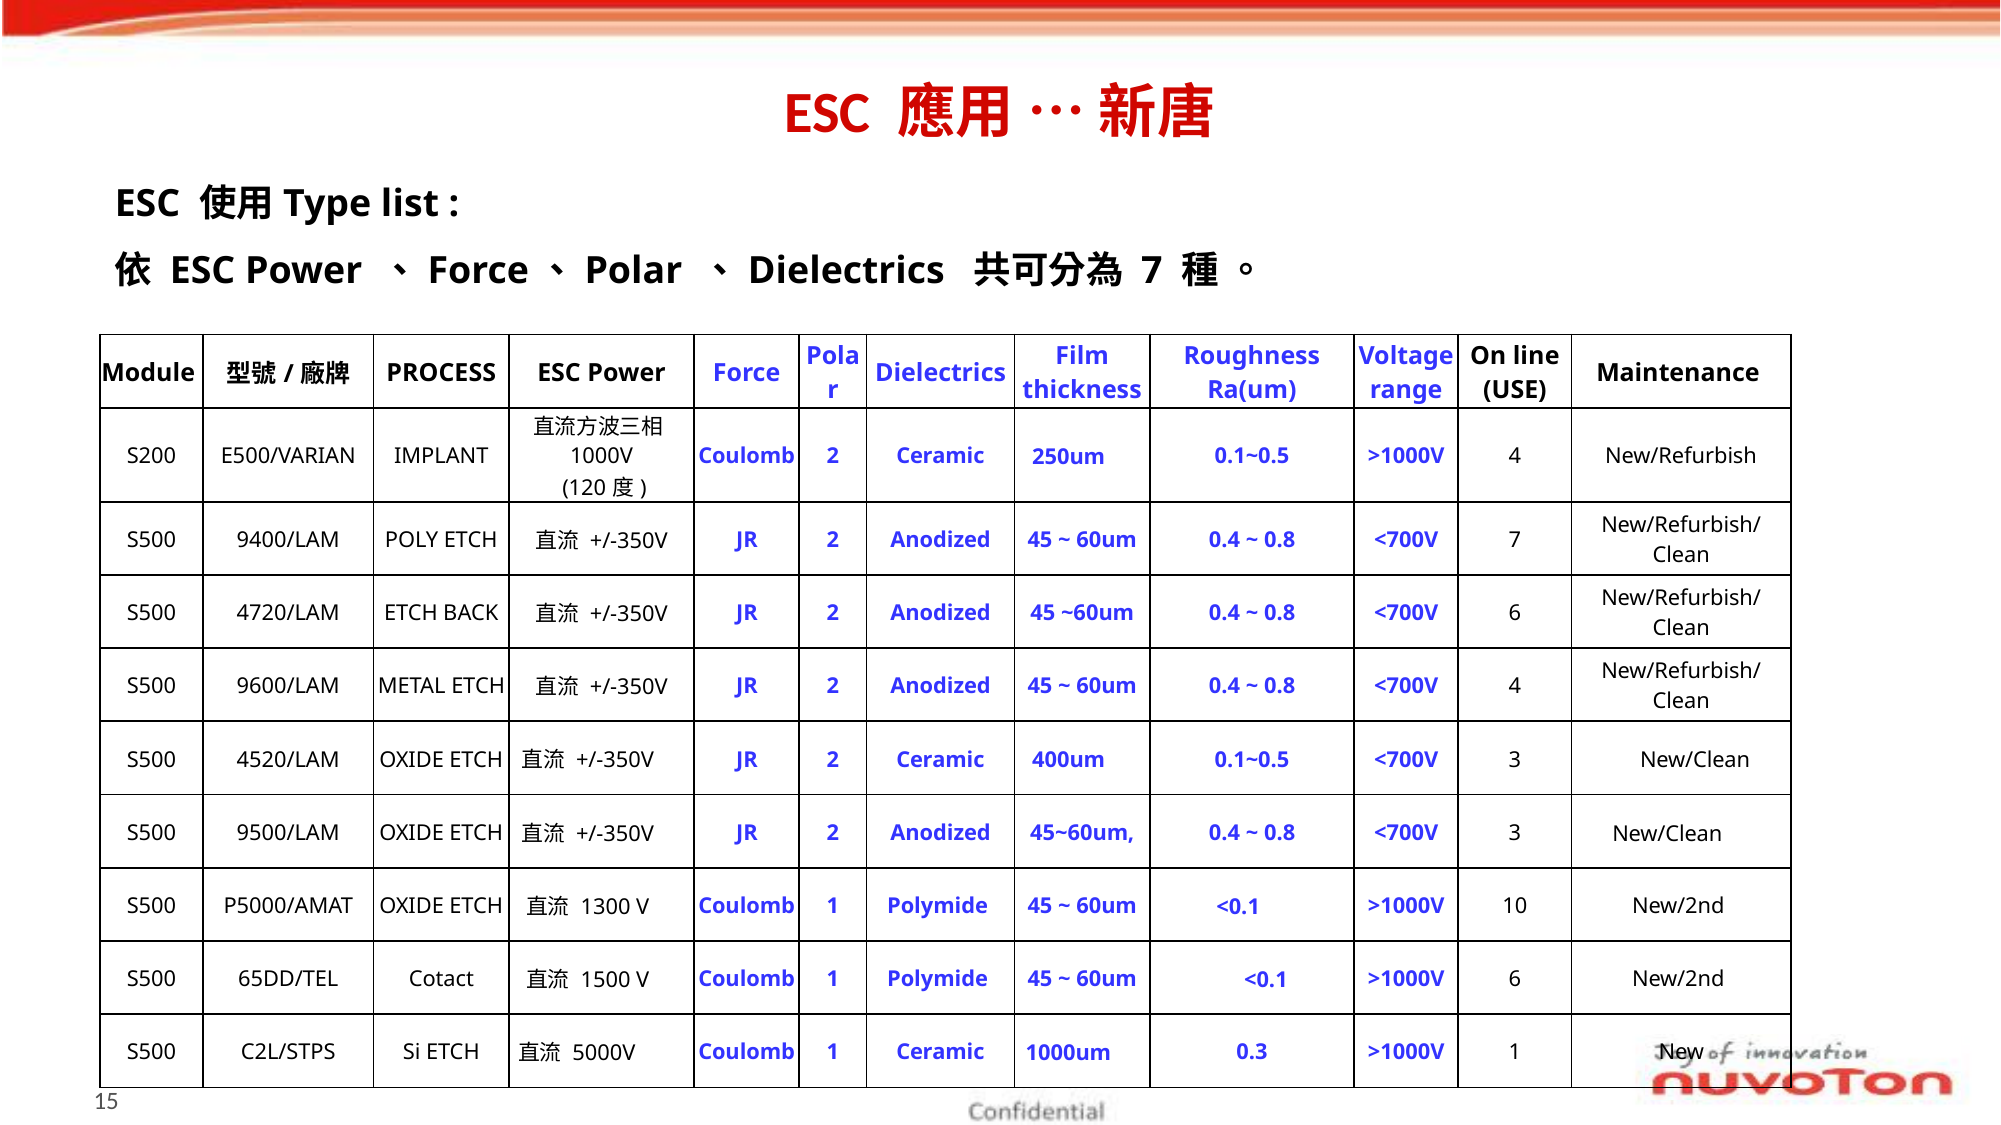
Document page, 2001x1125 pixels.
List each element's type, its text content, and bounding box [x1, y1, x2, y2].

table_cell C2L/STPS [204, 1015, 373, 1087]
table_cell <700V [1355, 795, 1457, 867]
table_cell JR [695, 576, 798, 647]
table_cell Anodized [867, 503, 1014, 574]
table_cell 4 [1459, 409, 1571, 501]
table_cell 直流方波三相1000V (120度) [510, 409, 693, 501]
table_cell IMPLANT [374, 409, 508, 501]
table_cell S500 [101, 869, 202, 940]
table_cell 6 [1459, 942, 1571, 1013]
table_cell <0.1 [1151, 869, 1353, 940]
table_cell OXIDE ETCH [374, 722, 508, 794]
table_cell 直流 +/-350V [510, 503, 693, 574]
table_cell Ceramic [867, 409, 1014, 501]
table_cell New/Refurbish/Clean [1572, 576, 1790, 647]
table_cell 7 [1459, 503, 1571, 574]
table_cell 2 [800, 722, 866, 794]
table_cell JR [695, 795, 798, 867]
table_cell JR [695, 722, 798, 794]
table_cell New/2nd [1572, 869, 1790, 940]
table_header Polar [800, 335, 866, 407]
table_header Film thickness [1015, 335, 1149, 407]
table_cell S500 [101, 795, 202, 867]
slide_number 14 [0, 1069, 213, 1125]
table_cell Coulomb [695, 942, 798, 1013]
table_cell 45 ~ 60um [1015, 649, 1149, 720]
table_cell 0.1~0.5 [1151, 722, 1353, 794]
table_cell P5000/AMAT [204, 869, 373, 940]
table_cell >1000V [1355, 942, 1457, 1013]
table_cell 0.4 ~ 0.8 [1151, 649, 1353, 720]
table_cell S500 [101, 722, 202, 794]
table_cell 2 [800, 576, 866, 647]
table_cell E500/VARIAN [204, 409, 373, 501]
table_cell 0.3 [1151, 1015, 1353, 1087]
table_cell 直流 1500 V [510, 942, 693, 1013]
table_cell 45 ~60um [1015, 576, 1149, 647]
table_cell 400um [1015, 722, 1149, 794]
table_cell 45 ~ 60um [1015, 503, 1149, 574]
table_cell New/Refurbish [1572, 409, 1790, 501]
table_cell 45~60um, [1015, 795, 1149, 867]
table_cell 45 ~ 60um [1015, 869, 1149, 940]
table_cell Polymide [867, 942, 1014, 1013]
table_header Maintenance [1572, 335, 1790, 407]
table_cell 3 [1459, 722, 1571, 794]
table_cell 9600/LAM [204, 649, 373, 720]
table_cell 9400/LAM [204, 503, 373, 574]
table_cell Coulomb [695, 869, 798, 940]
table_cell 6 [1459, 576, 1571, 647]
table_cell New/Clean [1572, 795, 1790, 867]
picture [2, 0, 2001, 1125]
table_cell 直流 +/-350V [510, 576, 693, 647]
table_cell Anodized [867, 649, 1014, 720]
table_cell 4720/LAM [204, 576, 373, 647]
table_cell Anodized [867, 795, 1014, 867]
table_header Dielectrics [867, 335, 1014, 407]
table_header Voltage range [1355, 335, 1457, 407]
table_cell New/Clean [1572, 722, 1790, 794]
table_cell <700V [1355, 503, 1457, 574]
table_cell <700V [1355, 576, 1457, 647]
table_cell 1 [800, 942, 866, 1013]
table_cell POLY ETCH [374, 503, 508, 574]
table_cell Coulomb [695, 409, 798, 501]
table_cell 10 [1459, 869, 1571, 940]
table_cell 3 [1459, 795, 1571, 867]
table_cell 直流 5000V [510, 1015, 693, 1087]
table_cell S500 [101, 942, 202, 1013]
table_header Module [101, 335, 202, 407]
table_cell 2 [800, 503, 866, 574]
table_cell S500 [101, 1015, 202, 1069]
table_cell 4520/LAM [204, 722, 373, 794]
table_cell Ceramic [867, 722, 1014, 794]
table_cell 1 [800, 869, 866, 940]
table_cell 0.4 ~ 0.8 [1151, 795, 1353, 867]
table_cell >1000V [1355, 869, 1457, 940]
table_cell 直流 +/-350V [510, 795, 693, 867]
table_cell 0.4 ~ 0.8 [1151, 576, 1353, 647]
table_header PROCESS [374, 335, 508, 407]
table_cell <0.1 [1151, 942, 1353, 1013]
title ESC 應用 … 新唐 [99, 66, 1900, 149]
table_cell OXIDE ETCH [374, 795, 508, 867]
table_cell Ceramic [867, 1015, 1014, 1087]
table_cell Coulomb [695, 1015, 798, 1087]
text_box ESC 使用Type list : 依 ESC Power 、Force、Polar 、Dielectrics 共可分為 7 種 。 [99, 148, 1530, 299]
table_header Roughness Ra(um) [1151, 335, 1353, 407]
table_cell 直流 +/-350V [510, 722, 693, 794]
table_cell JR [695, 503, 798, 574]
table_cell 0.1~0.5 [1151, 409, 1353, 501]
table_cell S500 [101, 649, 202, 720]
table_header Force [695, 335, 798, 407]
table_cell 1 [1459, 1015, 1571, 1087]
table_cell 直流 +/-350V [510, 649, 693, 720]
table_cell Polymide [867, 869, 1014, 940]
table_cell 2 [800, 795, 866, 867]
table_cell ETCH BACK [374, 576, 508, 647]
table_cell JR [695, 649, 798, 720]
table_header ESC Power [510, 335, 693, 407]
table_cell 4 [1459, 649, 1571, 720]
table_cell 65DD/TEL [204, 942, 373, 1013]
table_cell S500 [101, 503, 202, 574]
table_cell 直流 1300 V [510, 869, 693, 940]
table_cell New/Refurbish/Clean [1572, 649, 1790, 720]
table_cell New/2nd [1572, 942, 1790, 1013]
table_cell Anodized [867, 576, 1014, 647]
table_cell >1000V [1355, 1015, 1457, 1087]
table_cell New [1572, 1015, 1790, 1087]
table_cell Si ETCH [374, 1015, 508, 1087]
table_cell 1 [800, 1015, 866, 1087]
table_cell S200 [101, 409, 202, 501]
table_cell 250um [1015, 409, 1149, 501]
table_cell S500 [101, 576, 202, 647]
table_cell OXIDE ETCH [374, 869, 508, 940]
table_header On line (USE) [1459, 335, 1571, 407]
table_cell >1000V [1355, 409, 1457, 501]
table_cell 2 [800, 649, 866, 720]
table_cell 1000um [1015, 1015, 1149, 1087]
table_cell 2 [800, 409, 866, 501]
table_cell <700V [1355, 649, 1457, 720]
table_header 型號/廠牌 [204, 335, 373, 407]
table_cell <700V [1355, 722, 1457, 794]
table_cell 0.4 ~ 0.8 [1151, 503, 1353, 574]
table_cell Cotact [374, 942, 508, 1013]
table_cell 9500/LAM [204, 795, 373, 867]
table_cell 45 ~ 60um [1015, 942, 1149, 1013]
table_cell New/Refurbish/Clean [1572, 503, 1790, 574]
table_cell METAL ETCH [374, 649, 508, 720]
